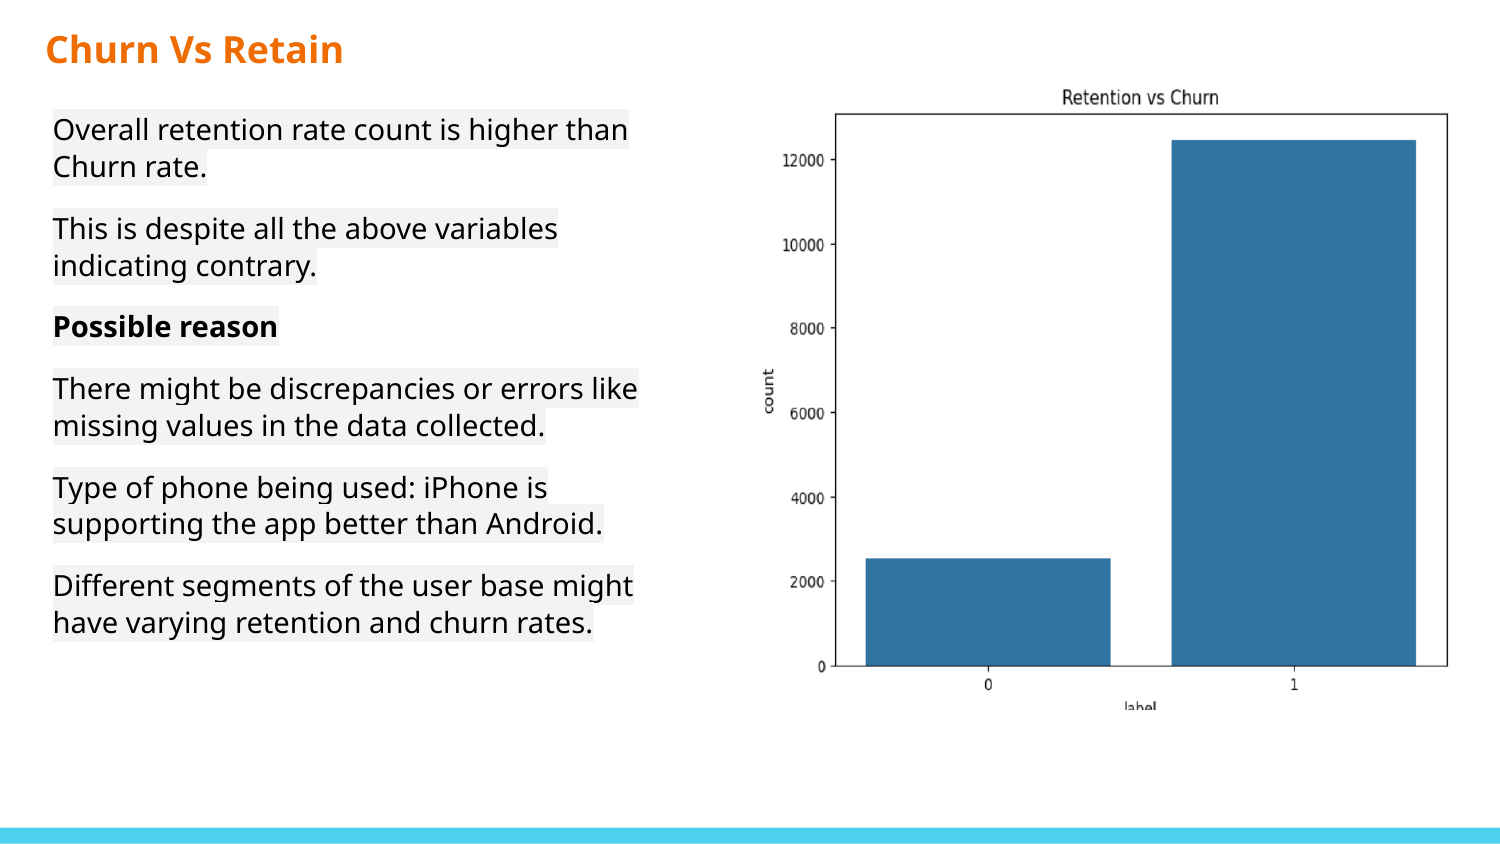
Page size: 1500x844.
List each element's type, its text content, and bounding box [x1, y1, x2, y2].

title Churn Vs Retain [29, 11, 1428, 128]
picture [748, 86, 1471, 710]
list Overall retention rate count is higher than Churn rate. This is despite all the above variables indicating contrary. Possible reason There might be discrepancies or errors like missing values in the data collected. Type of phone being used: iPhone is supporting the app better than Android. Different segments of the user base might have varying retention and churn rates. [37, 94, 707, 702]
